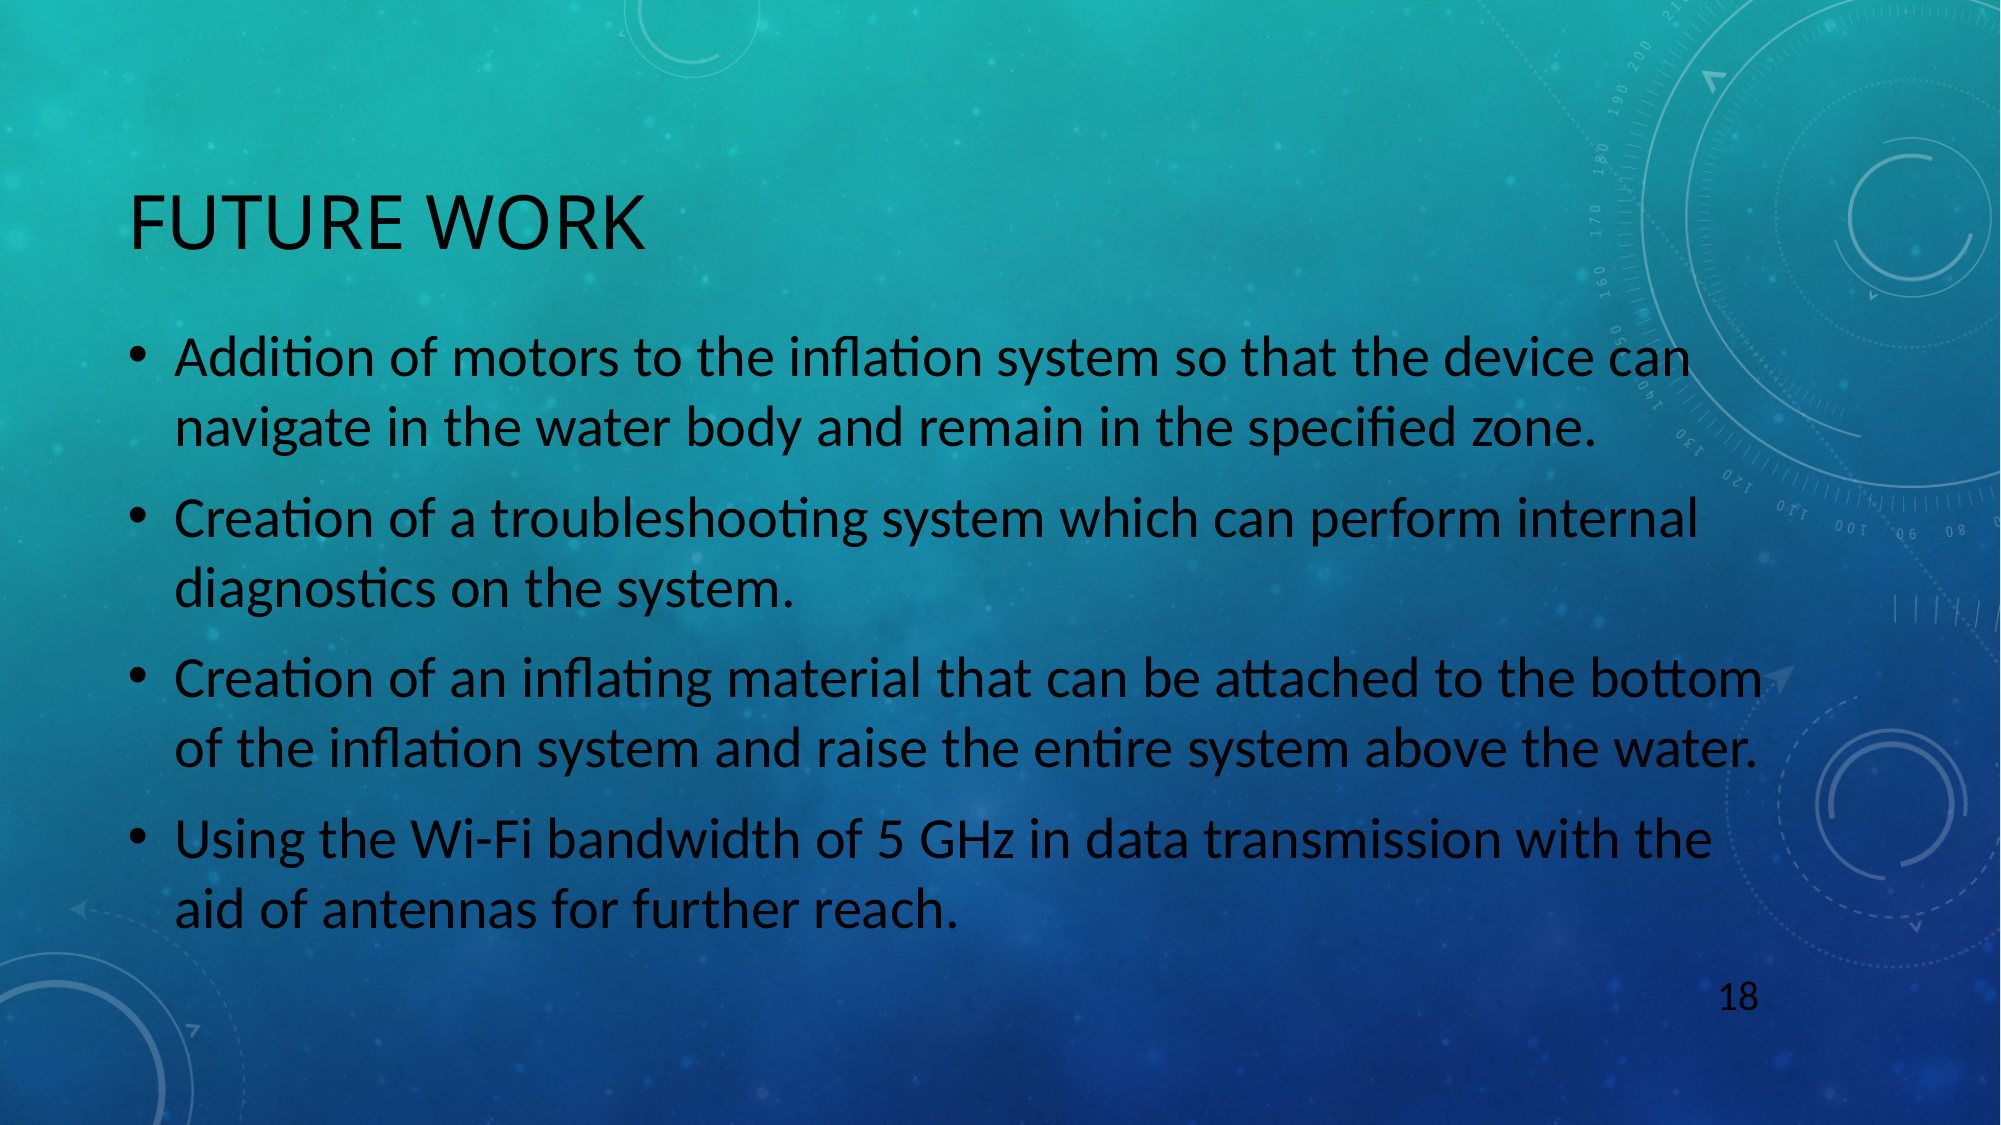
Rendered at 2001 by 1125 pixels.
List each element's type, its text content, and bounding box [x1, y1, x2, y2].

list Addition of motors to the inflation system so that the device can navigate in the water body and remain in the specified zone. Creation of a troubleshooting system which can perform internal diagnostics on the system. Creation of an inflating material that can be attached to the bottom of the inflation system and raise the entire system above the water. Using the Wi-Fi bandwidth of 5 GHz in data transmission with the aid of antennas for further reach. [112, 301, 1808, 1048]
picture [0, 0, 2001, 1125]
slide_number 18 [1684, 963, 1775, 1025]
title Future Work [112, 99, 1775, 301]
